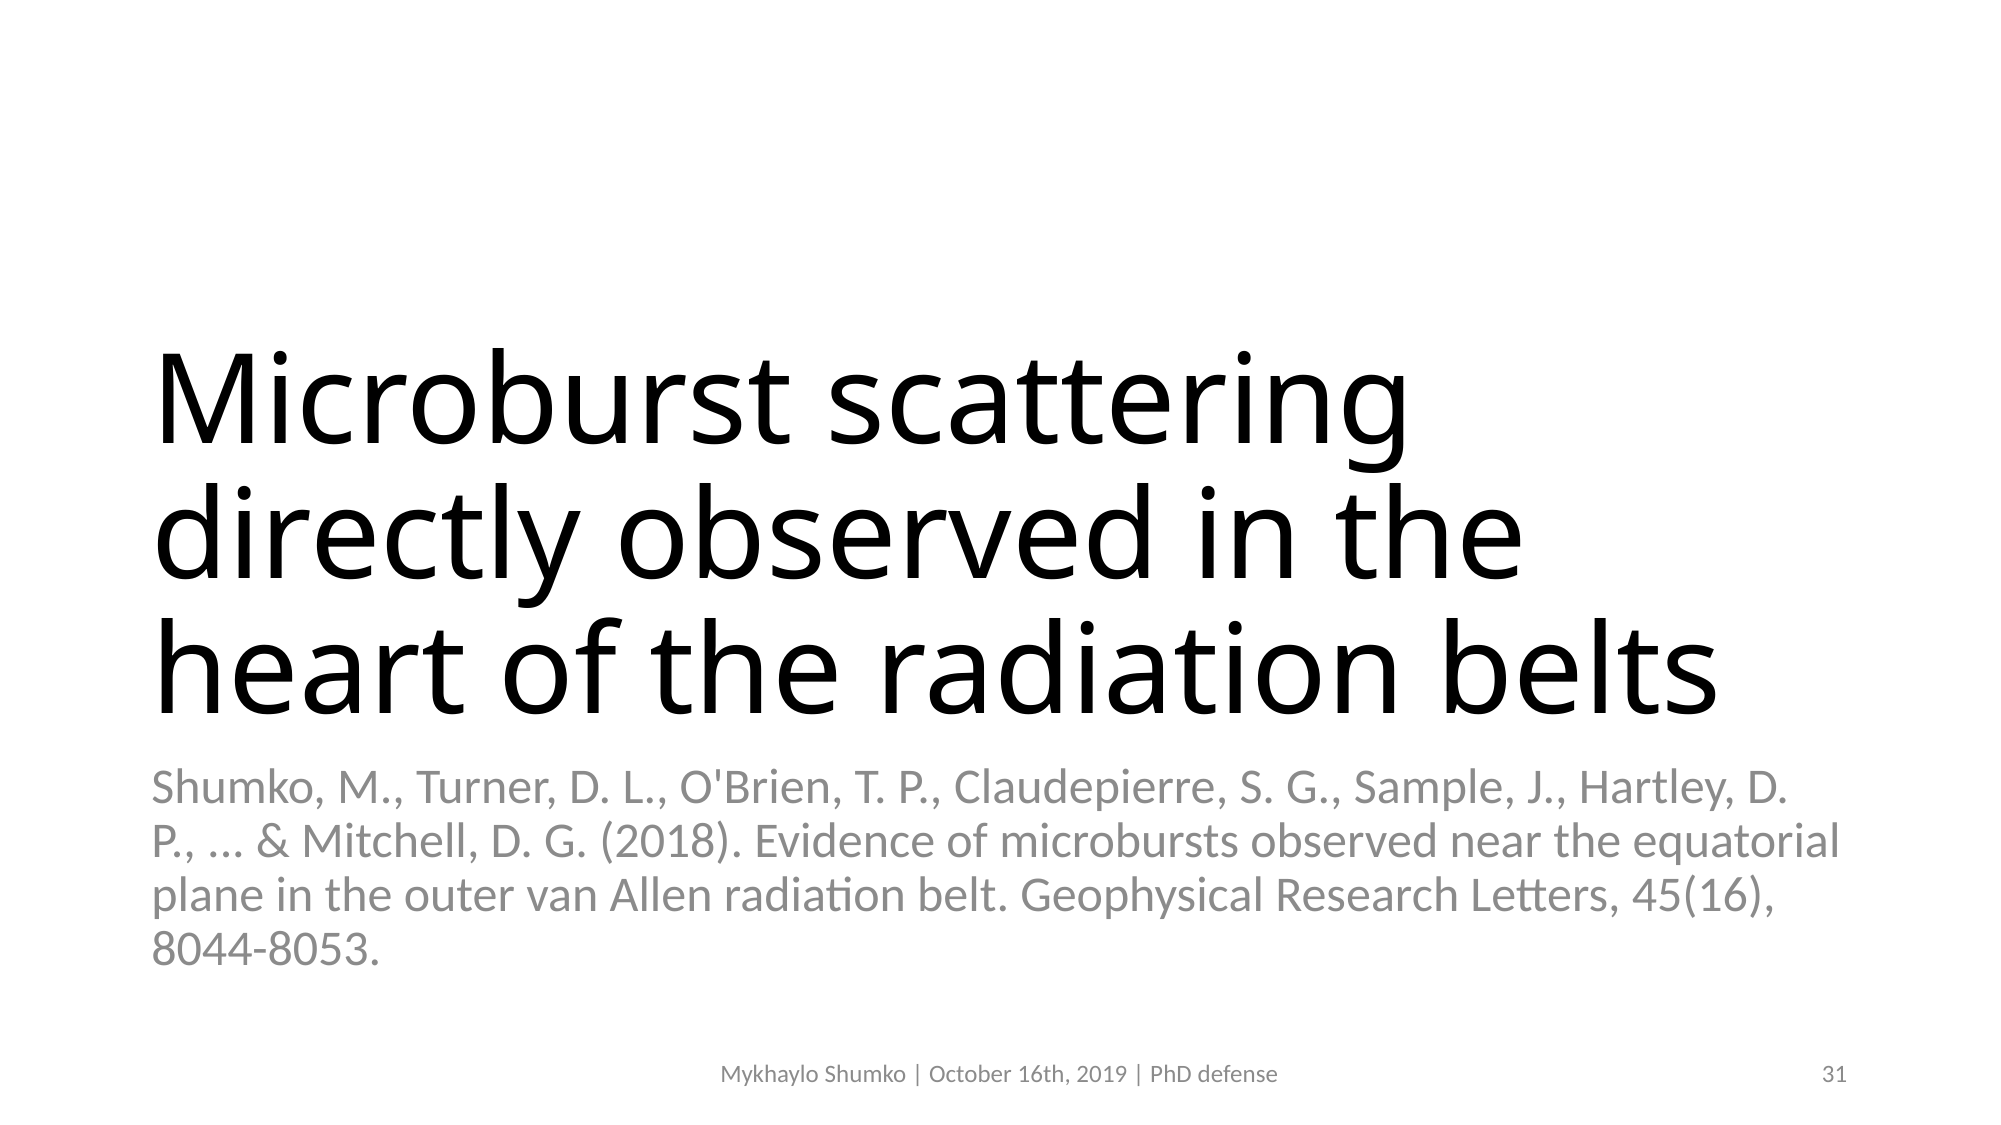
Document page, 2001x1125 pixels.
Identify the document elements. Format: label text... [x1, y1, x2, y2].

list Shumko, M., Turner, D. L., O'Brien, T. P., Claudepierre, S. G., Sample, J., Hartley, D. P., ... & Mitchell, D. G. (2018). Evidence of microbursts observed near the equatorial plane in the outer van Allen radiation belt. Geophysical Research Letters, 45(16), 8044-8053. [136, 752, 1862, 999]
title Microburst scattering directly observed in the heart of the radiation belts [136, 280, 1862, 749]
slide_number 31 [1412, 1042, 1863, 1103]
footer Mykhaylo Shumko | October 16th, 2019 | PhD defense [662, 1042, 1338, 1103]
